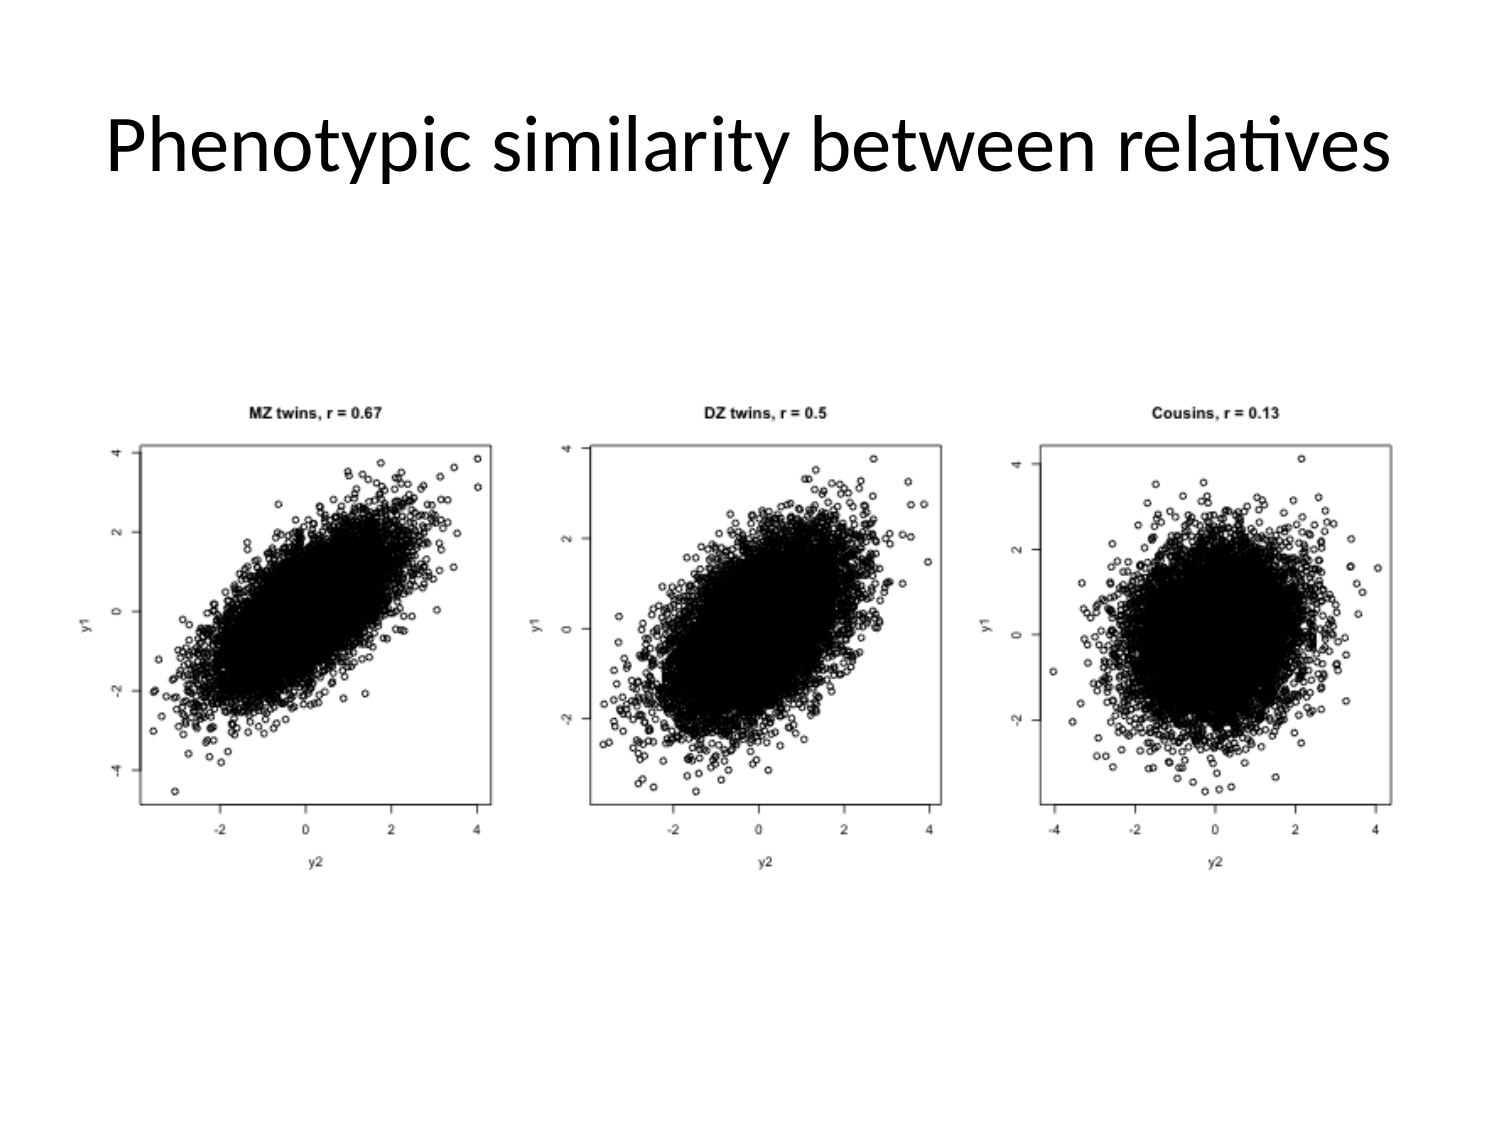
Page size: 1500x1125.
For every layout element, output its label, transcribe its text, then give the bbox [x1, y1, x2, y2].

title Phenotypic similarity between relatives [75, 45, 1425, 233]
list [74, 262, 1426, 1006]
